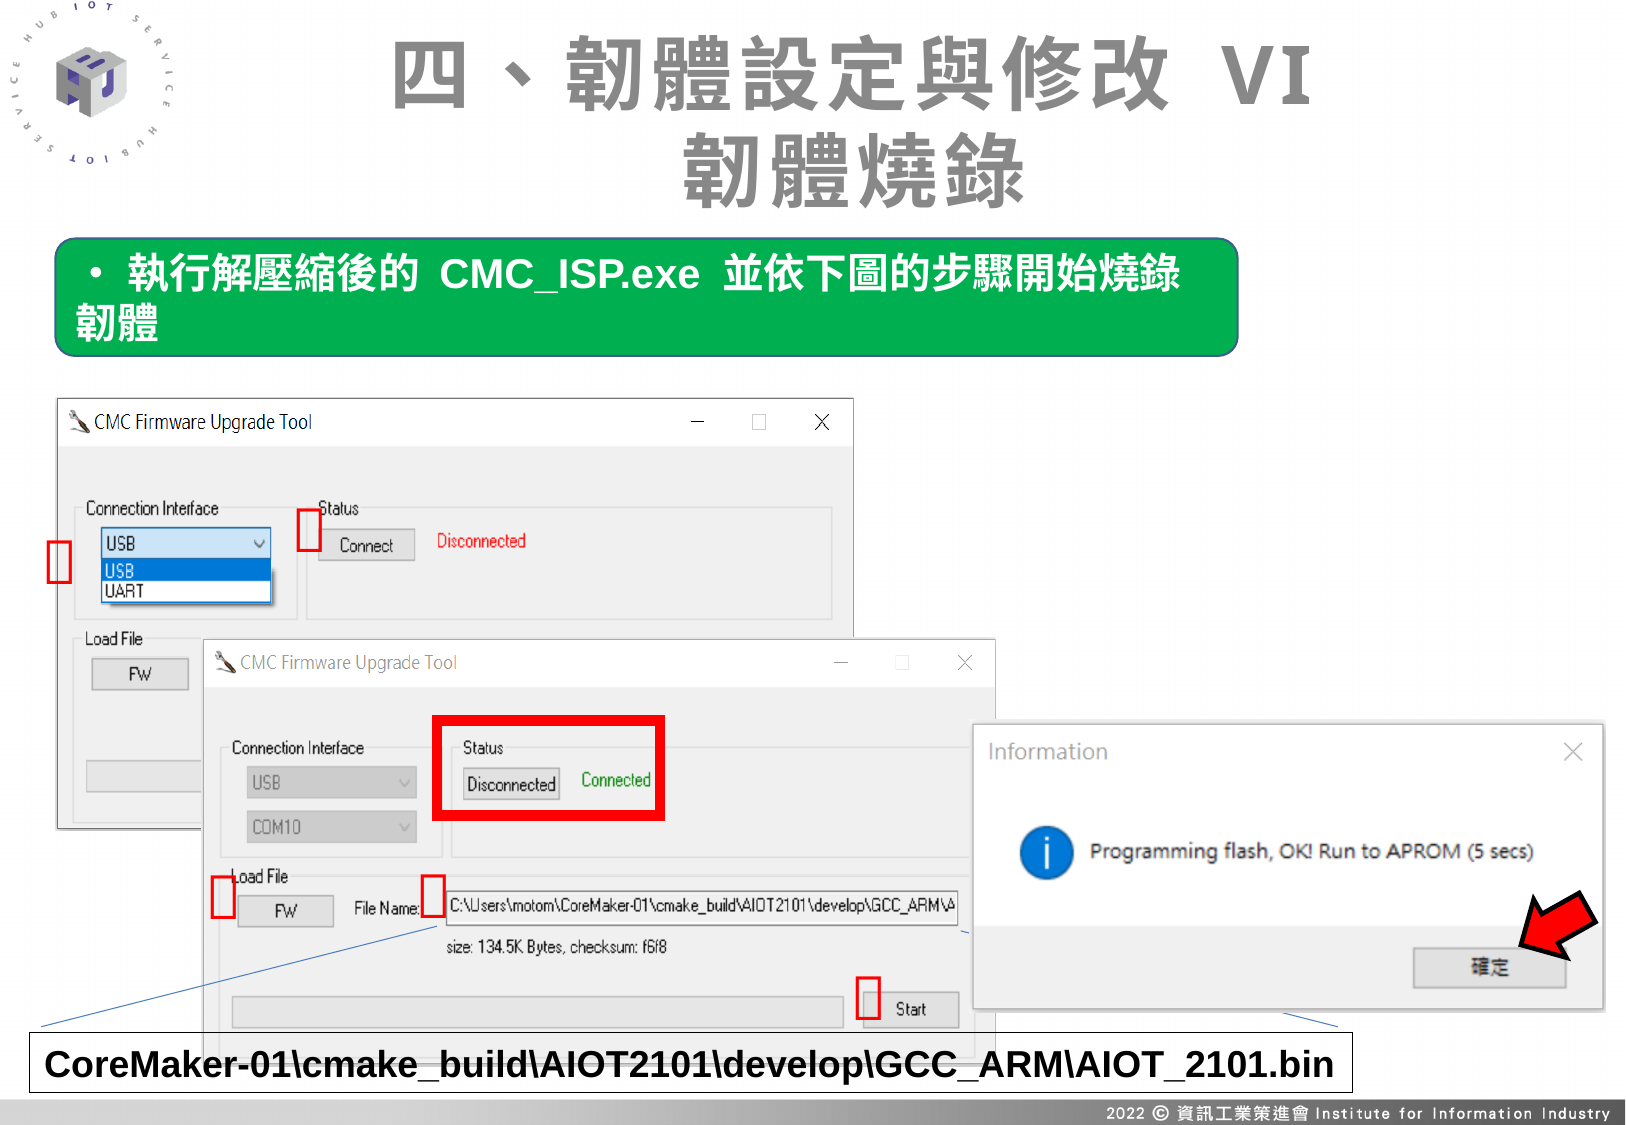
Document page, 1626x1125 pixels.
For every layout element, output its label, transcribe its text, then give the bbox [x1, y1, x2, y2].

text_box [969, 719, 1606, 1013]
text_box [26, 397, 854, 831]
title 四、韌體設定與修改 VI 韌體燒錄 [186, 0, 1522, 242]
picture [0, 0, 1626, 1125]
text_box •執行解壓縮後的 CMC_ISP.exe 並依下圖的步驟開始燒錄韌體 [54, 237, 1239, 357]
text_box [29, 637, 1353, 1093]
